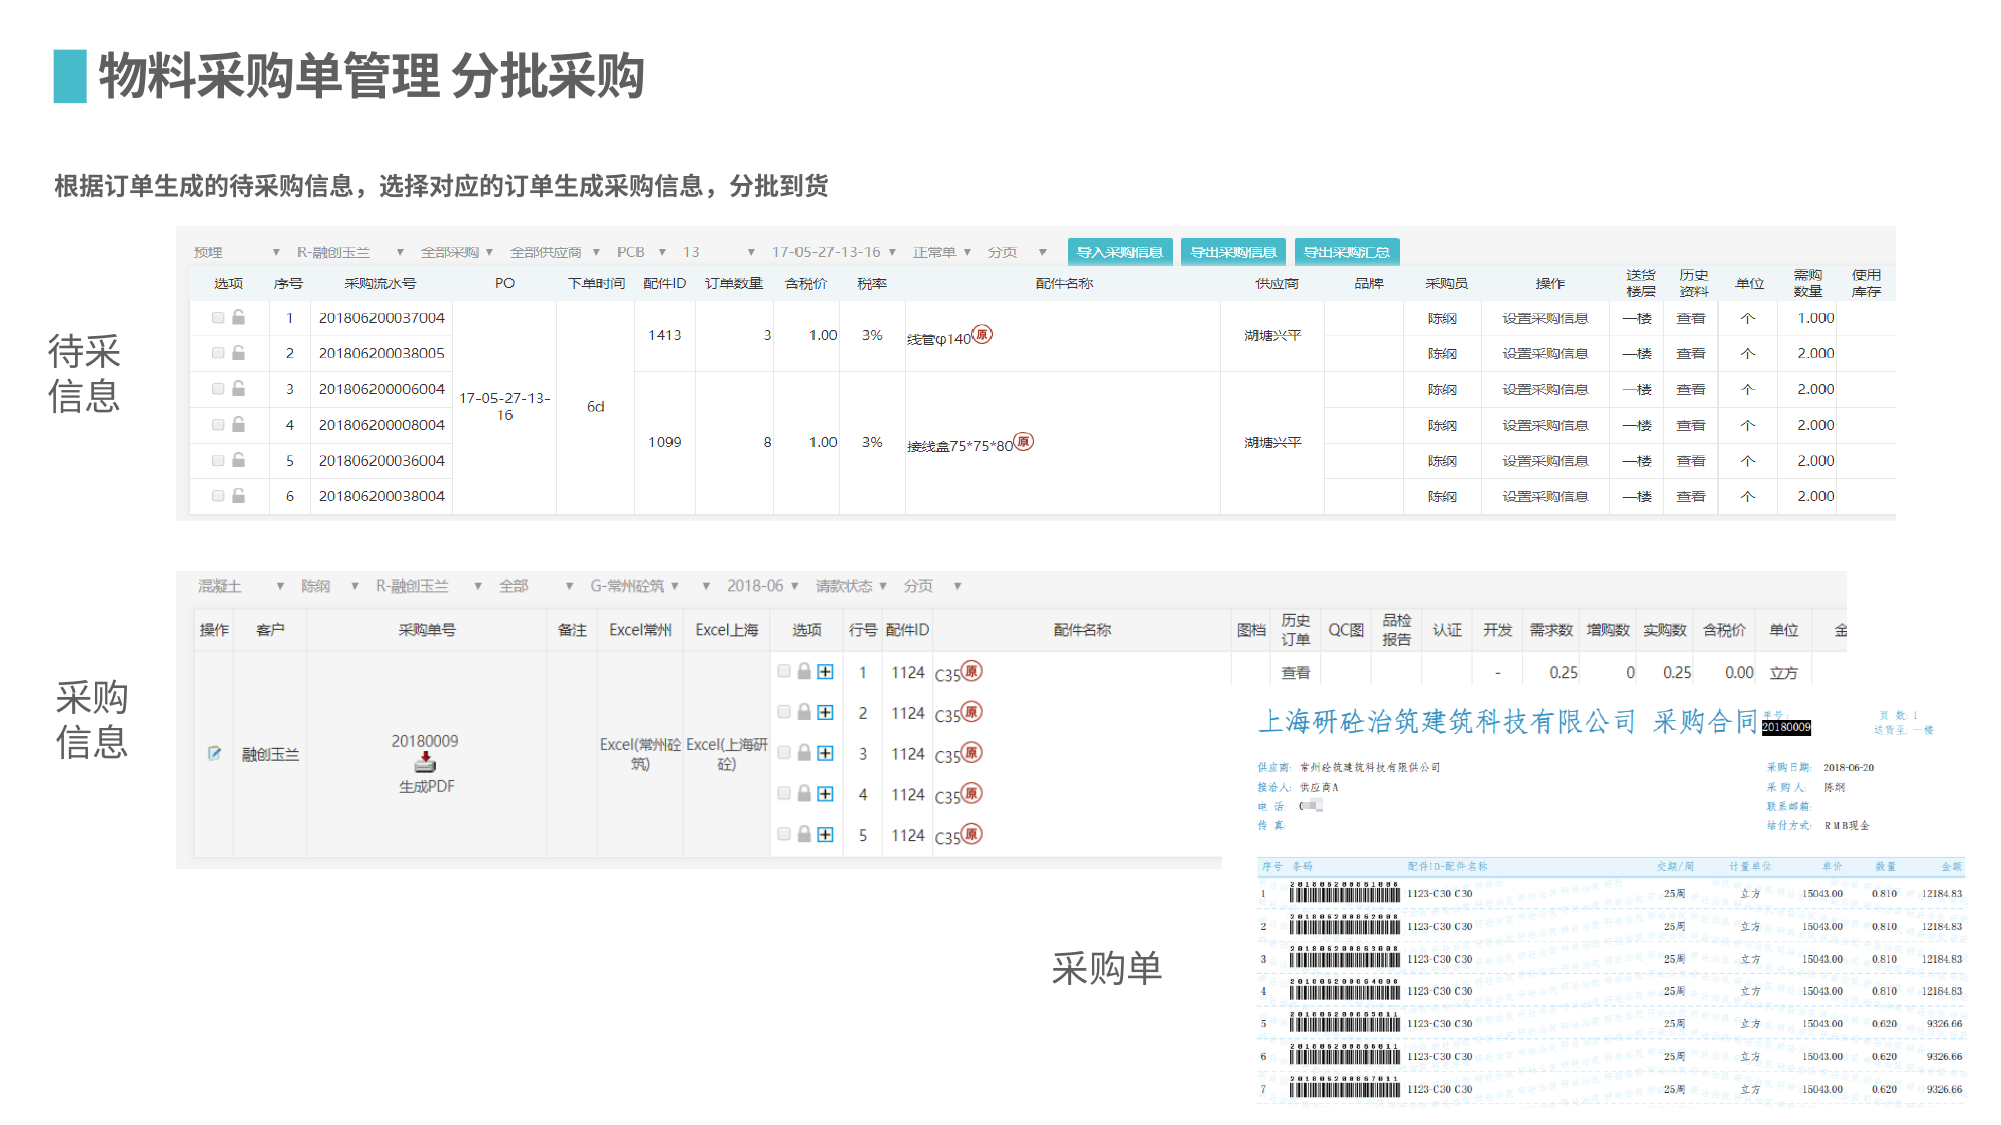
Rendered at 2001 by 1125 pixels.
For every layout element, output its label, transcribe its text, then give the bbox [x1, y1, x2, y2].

picture [176, 226, 1896, 521]
text_box 采购单 [1036, 937, 1180, 998]
picture [176, 571, 2000, 1108]
text_box 待采 信息 [32, 320, 137, 426]
text_box 物料采购单管理 分批采购 [83, 15, 959, 113]
text_box 根据订单生成的待采购信息，选择对应的订单生成采购信息，分批到货 [39, 162, 2000, 208]
text_box [53, 49, 88, 104]
text_box 采购 信息 [40, 666, 146, 772]
